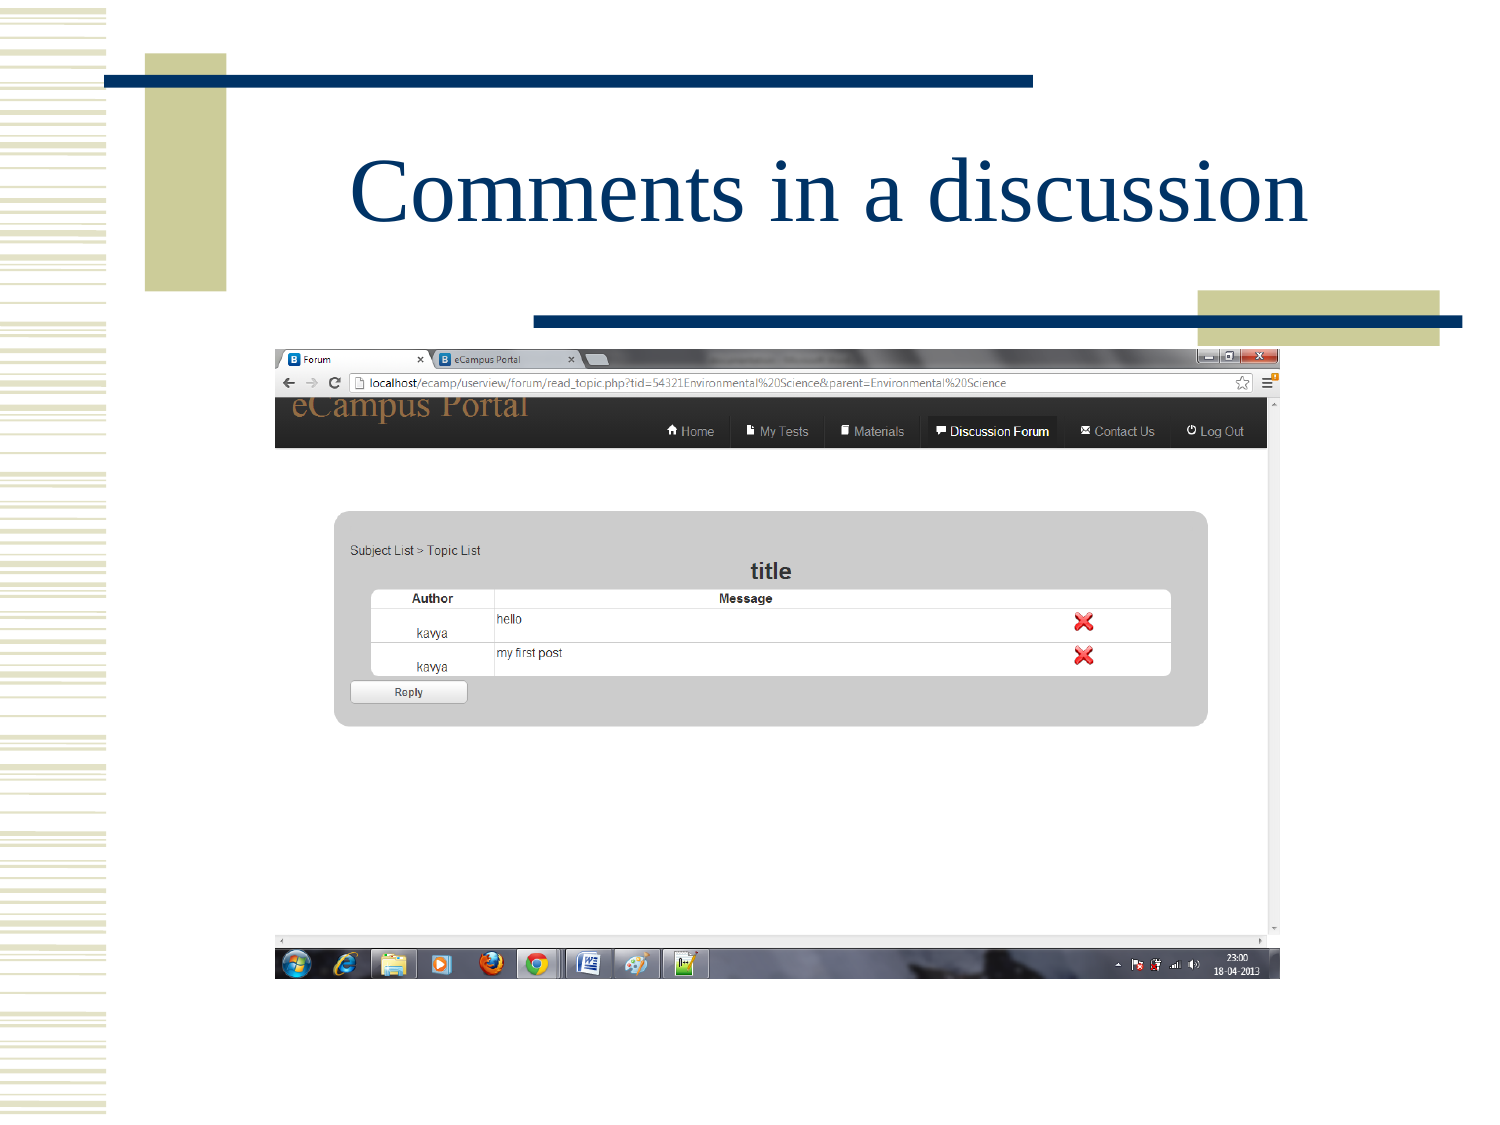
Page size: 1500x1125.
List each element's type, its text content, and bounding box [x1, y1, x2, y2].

title Comments in a discussion [224, 99, 1436, 288]
picture [274, 349, 1280, 979]
